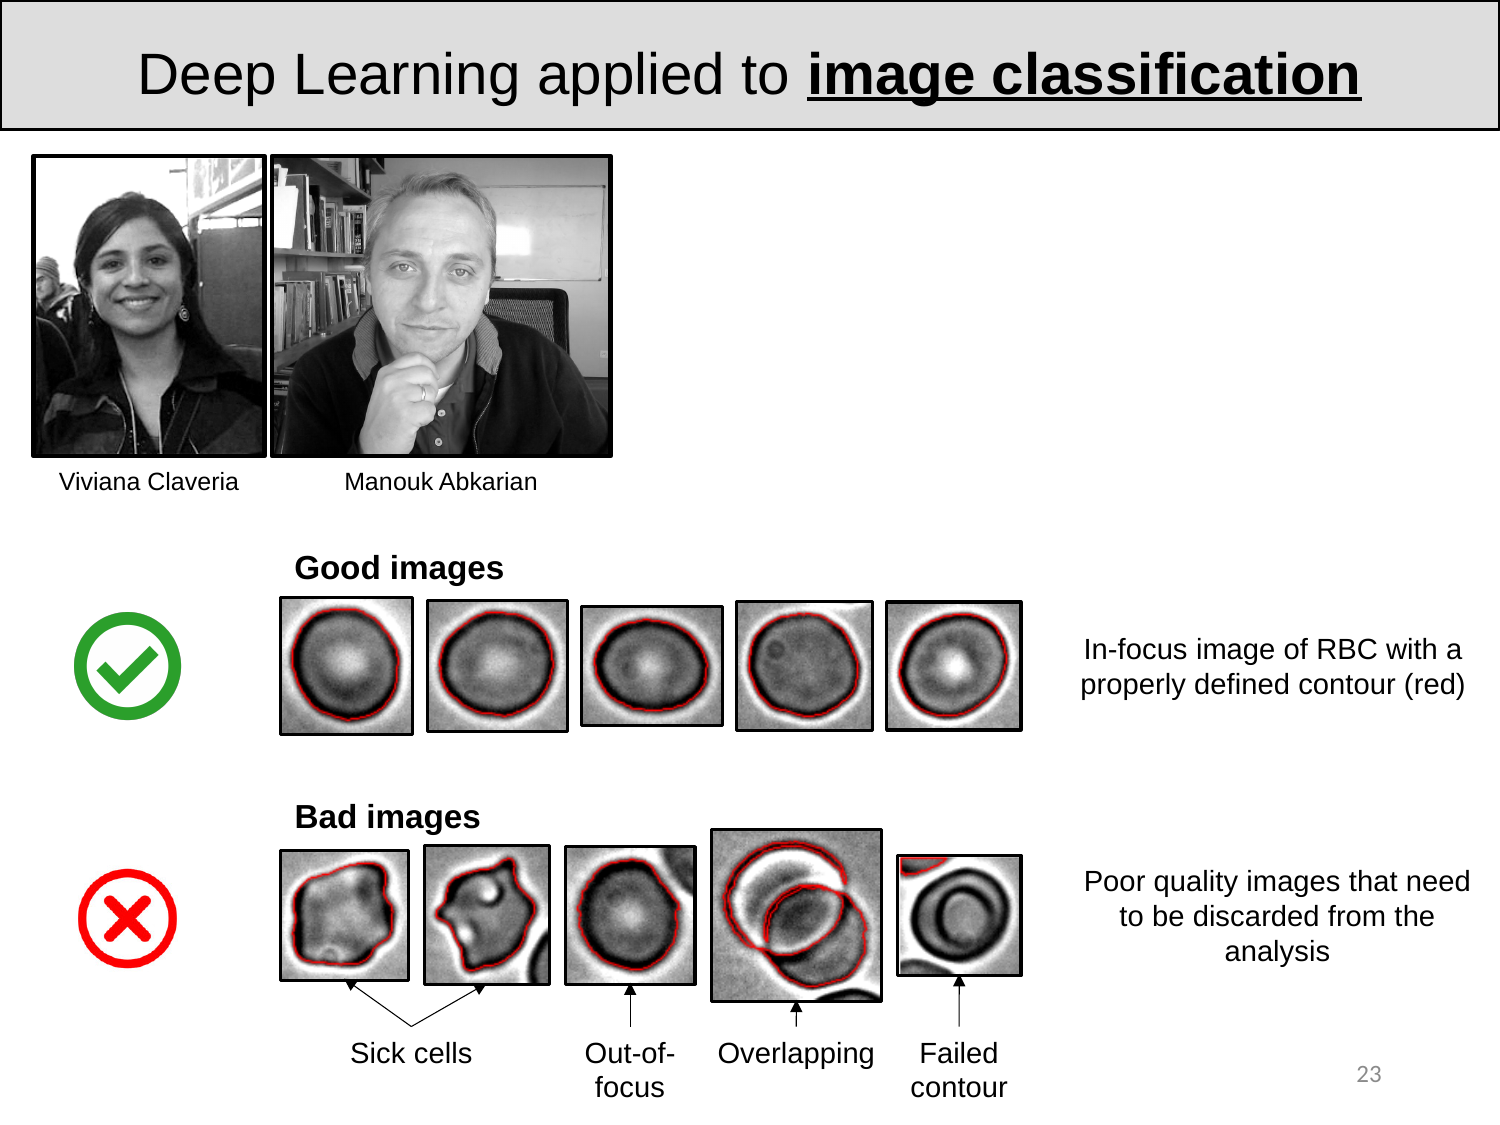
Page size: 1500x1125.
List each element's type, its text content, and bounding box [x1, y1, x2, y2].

picture [274, 158, 609, 454]
text_box Poor quality images that need to be discarded from the analysis [1064, 854, 1491, 975]
text_box Bad images [279, 788, 523, 843]
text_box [281, 598, 1020, 734]
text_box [0, 0, 1500, 130]
picture [72, 610, 183, 722]
text_box Manouk Abkarian [328, 458, 555, 503]
text_box Viviana Claveria [35, 458, 263, 503]
text_box Failed contour [863, 1026, 1056, 1112]
picture [35, 158, 263, 454]
text_box Overlapping [700, 1026, 863, 1077]
slide_number 23 [1059, 1042, 1397, 1103]
picture [70, 862, 185, 973]
text_box Out-of-focus [541, 1026, 720, 1112]
picture [899, 856, 1020, 974]
text_box Good images [279, 538, 523, 594]
picture [425, 847, 548, 984]
picture [712, 830, 880, 1000]
text_box Sick cells [322, 1026, 501, 1077]
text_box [411, 983, 487, 1027]
text_box In-focus image of RBC with a properly defined contour (red) [1060, 623, 1487, 708]
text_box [344, 978, 412, 1027]
picture [566, 848, 694, 983]
picture [281, 852, 407, 979]
